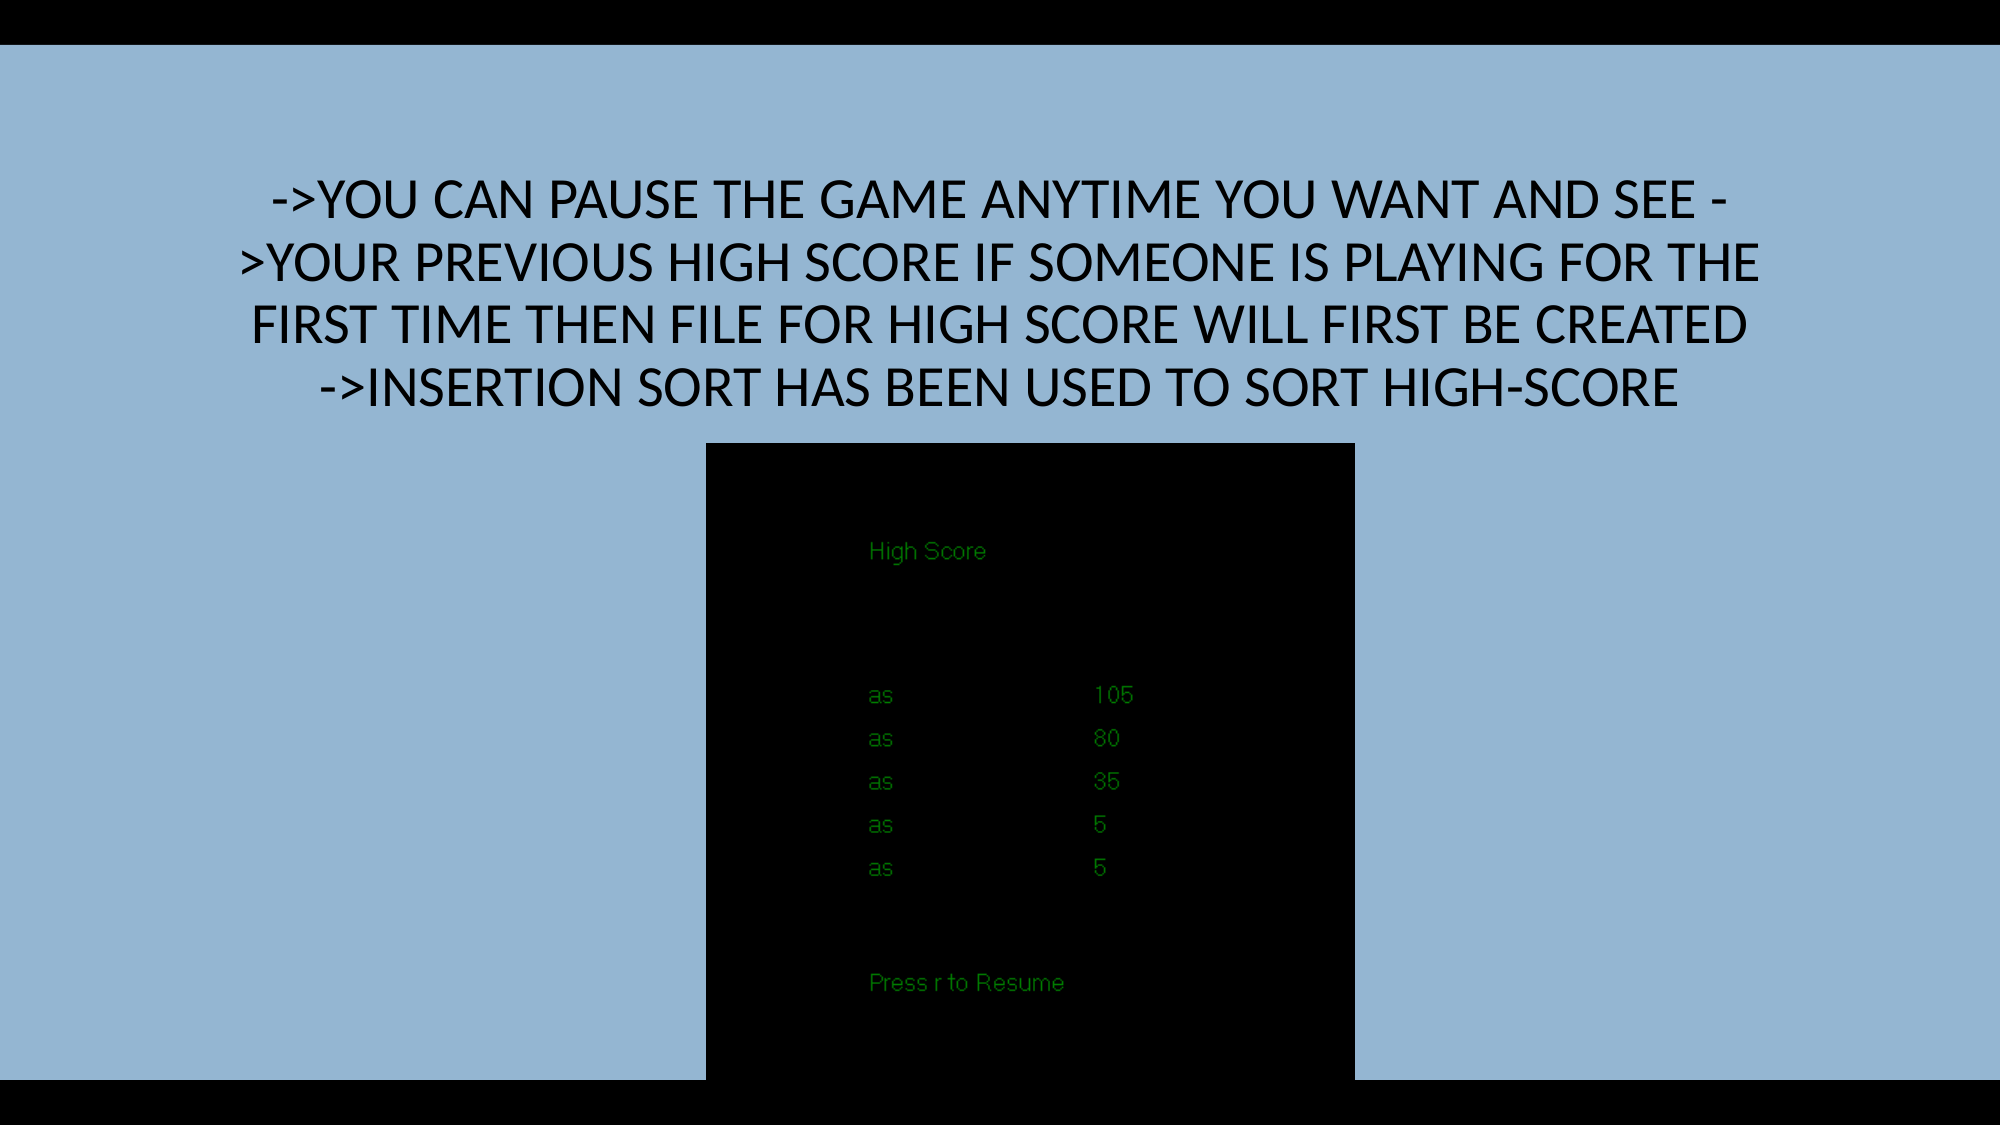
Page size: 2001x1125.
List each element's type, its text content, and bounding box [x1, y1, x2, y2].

list ->You can pause the game anytime you want and see ->your previous high score if someone is playing for the first time then file for high score will first be created ->Insertion sort has been used to sort high-score [212, 65, 1788, 747]
picture [705, 443, 1355, 1125]
